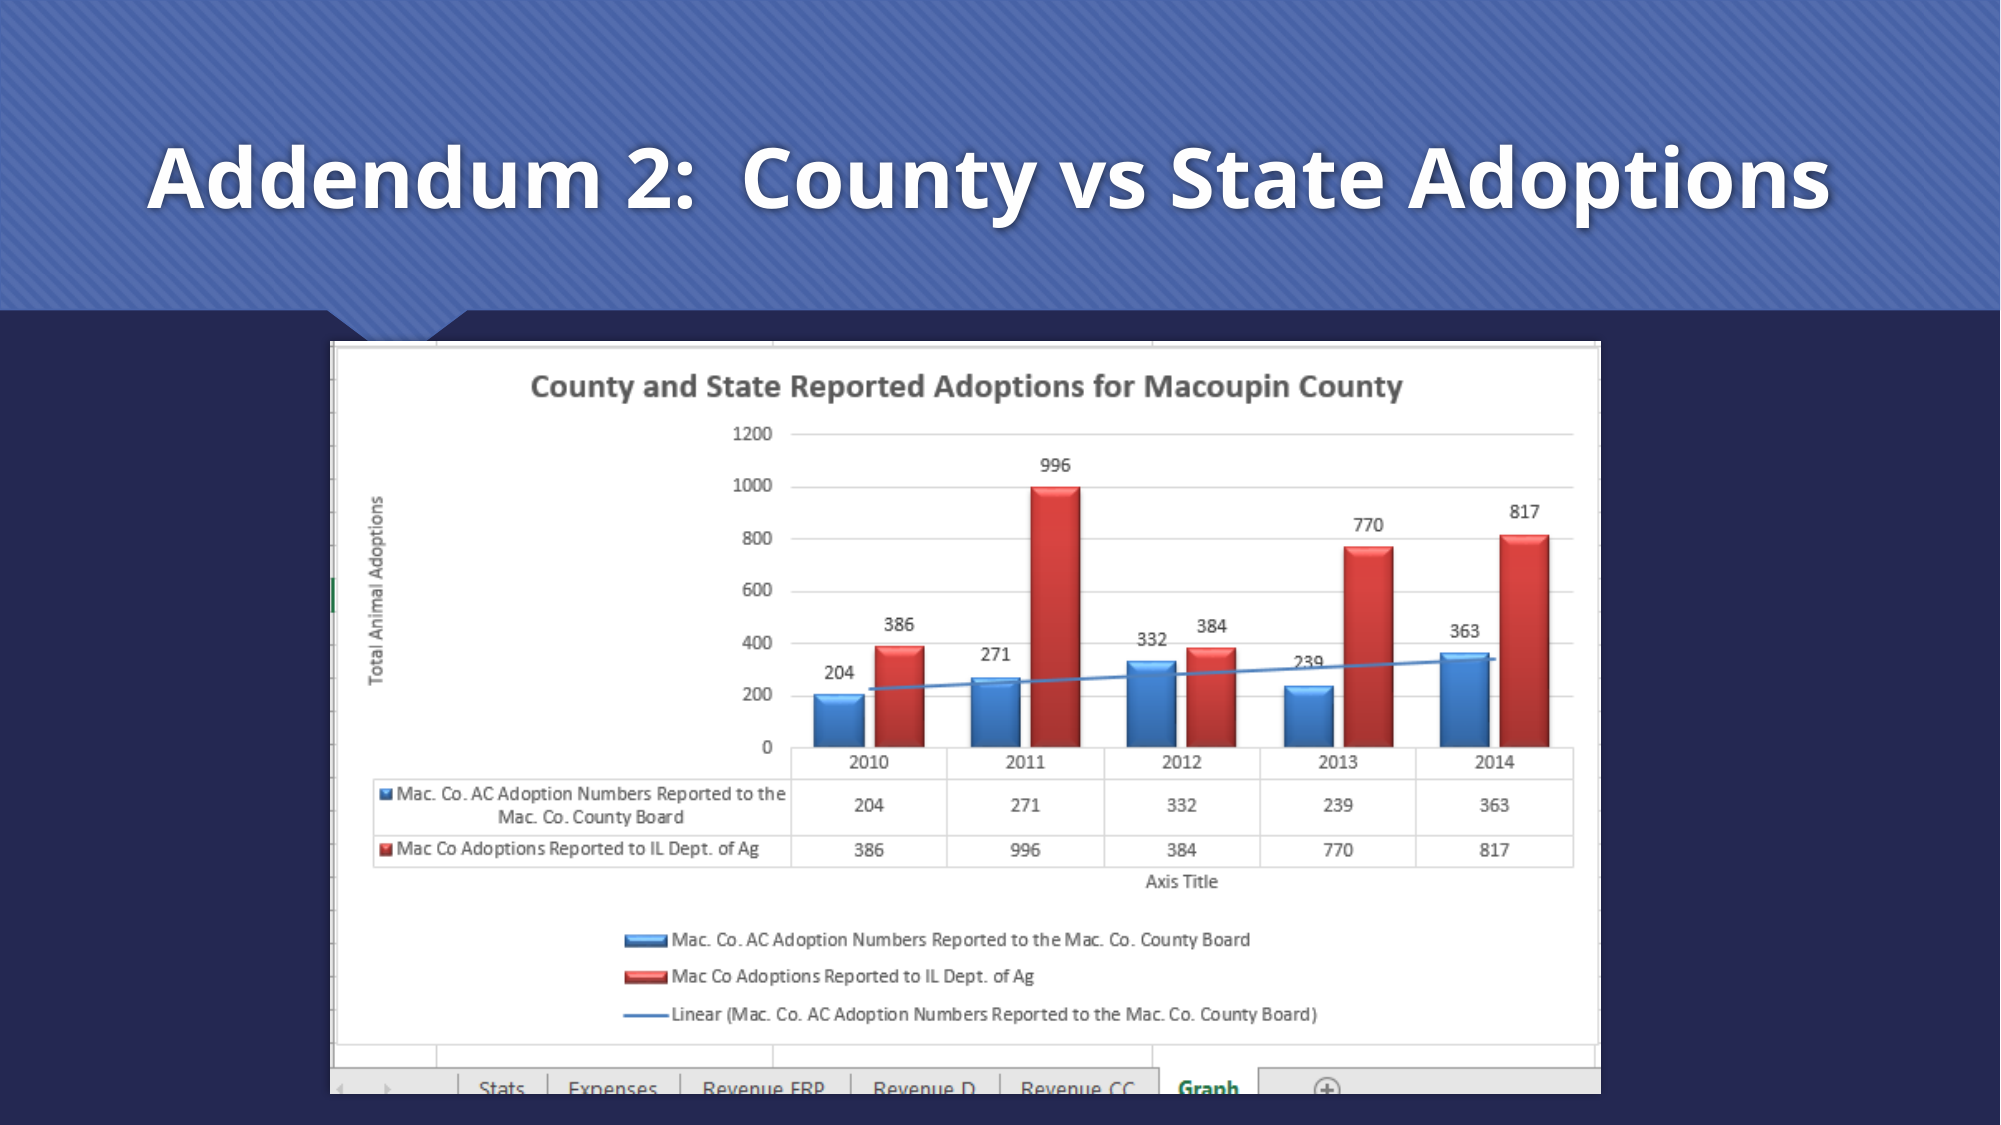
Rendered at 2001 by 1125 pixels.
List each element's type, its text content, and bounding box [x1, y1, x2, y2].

title Addendum 2: County vs State Adoptions [132, 73, 1868, 233]
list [329, 341, 1602, 1094]
